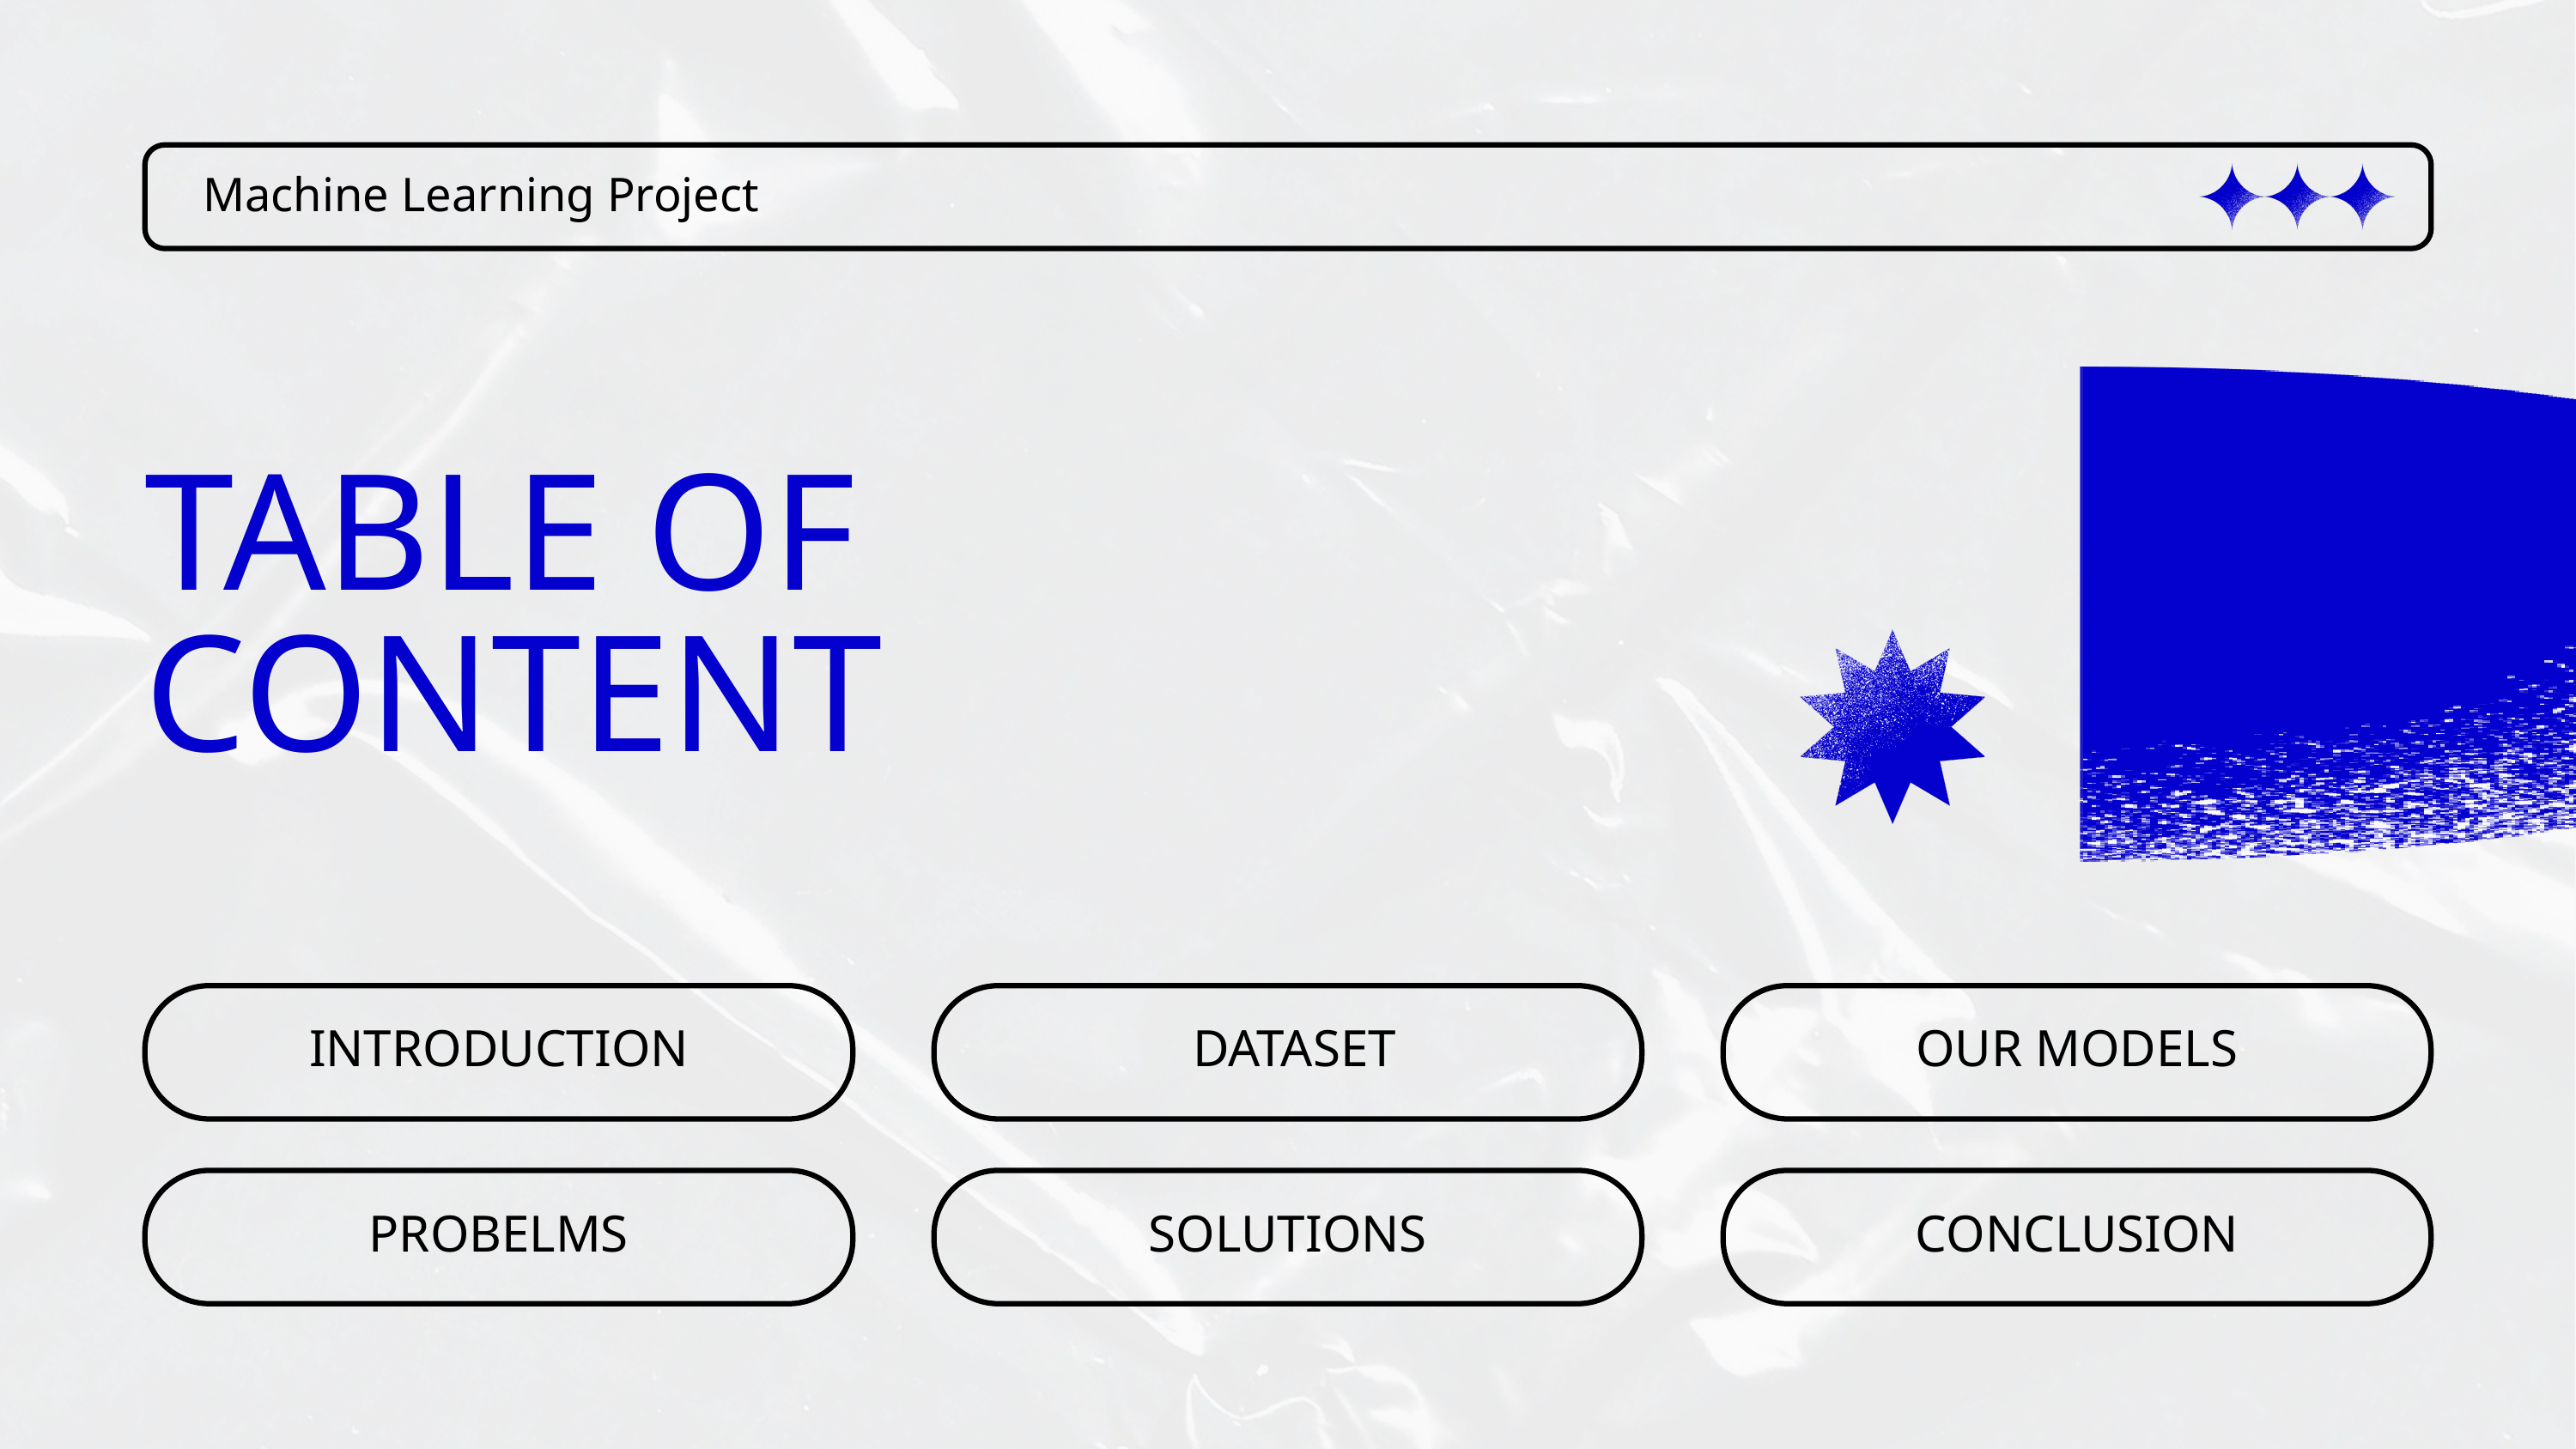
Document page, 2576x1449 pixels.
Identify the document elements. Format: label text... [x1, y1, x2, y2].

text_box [144, 1170, 854, 1304]
text_box [2080, 367, 2576, 863]
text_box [933, 985, 1643, 1119]
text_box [1722, 1170, 2432, 1304]
text_box [1800, 629, 1985, 824]
text_box DATASET [920, 1027, 929, 1077]
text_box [144, 144, 2432, 249]
text_box DATASET [1646, 1027, 1656, 1077]
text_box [144, 985, 854, 1119]
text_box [1722, 985, 2432, 1119]
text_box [933, 1170, 1643, 1304]
text_box [0, 0, 2576, 1449]
text_box TABLE OF CONTENT [144, 461, 1449, 784]
